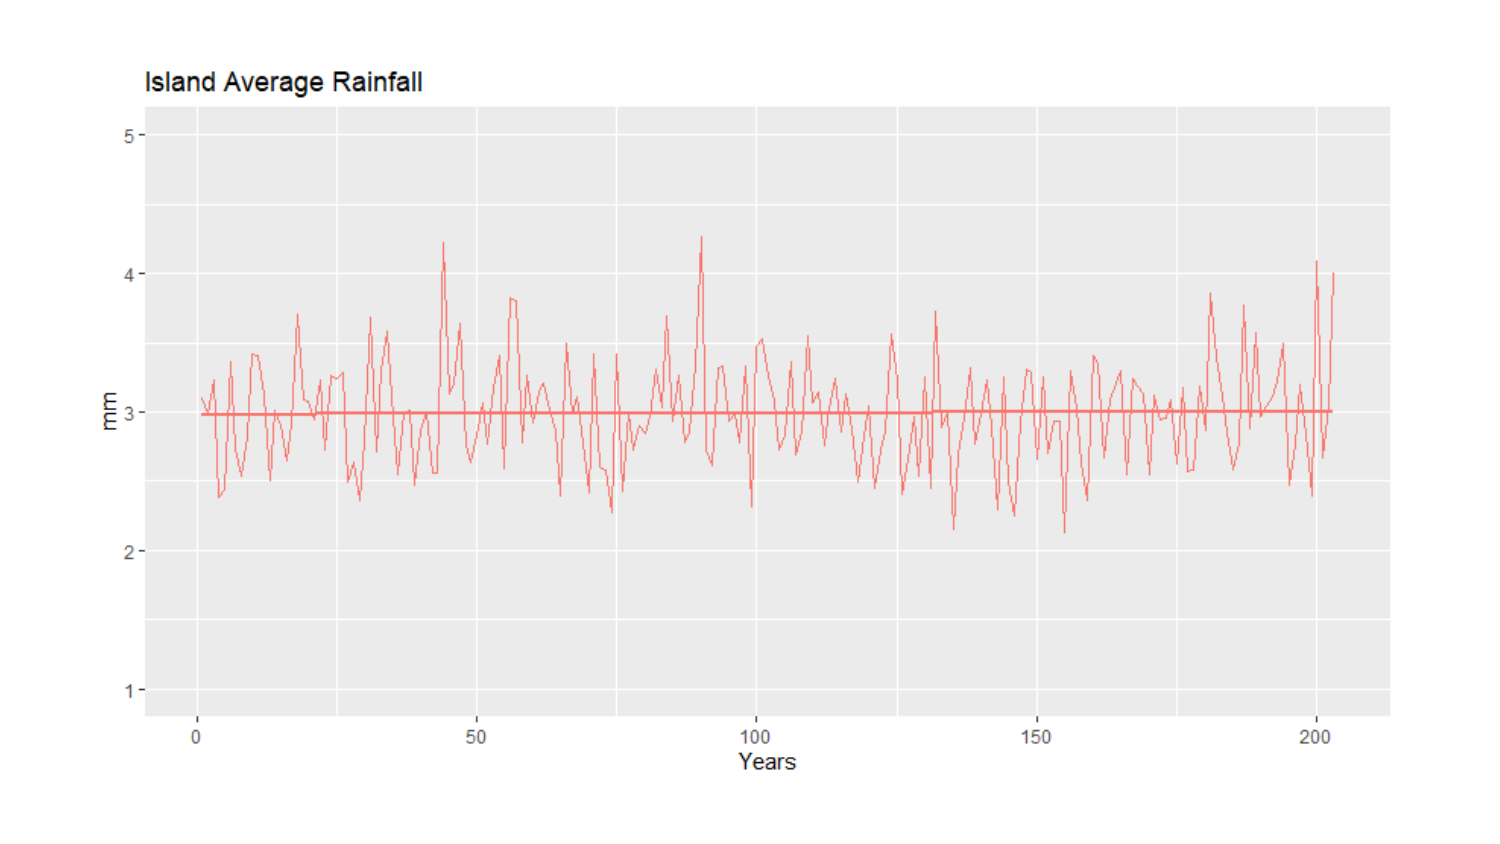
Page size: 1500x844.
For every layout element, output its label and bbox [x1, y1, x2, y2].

picture [86, 58, 1414, 786]
